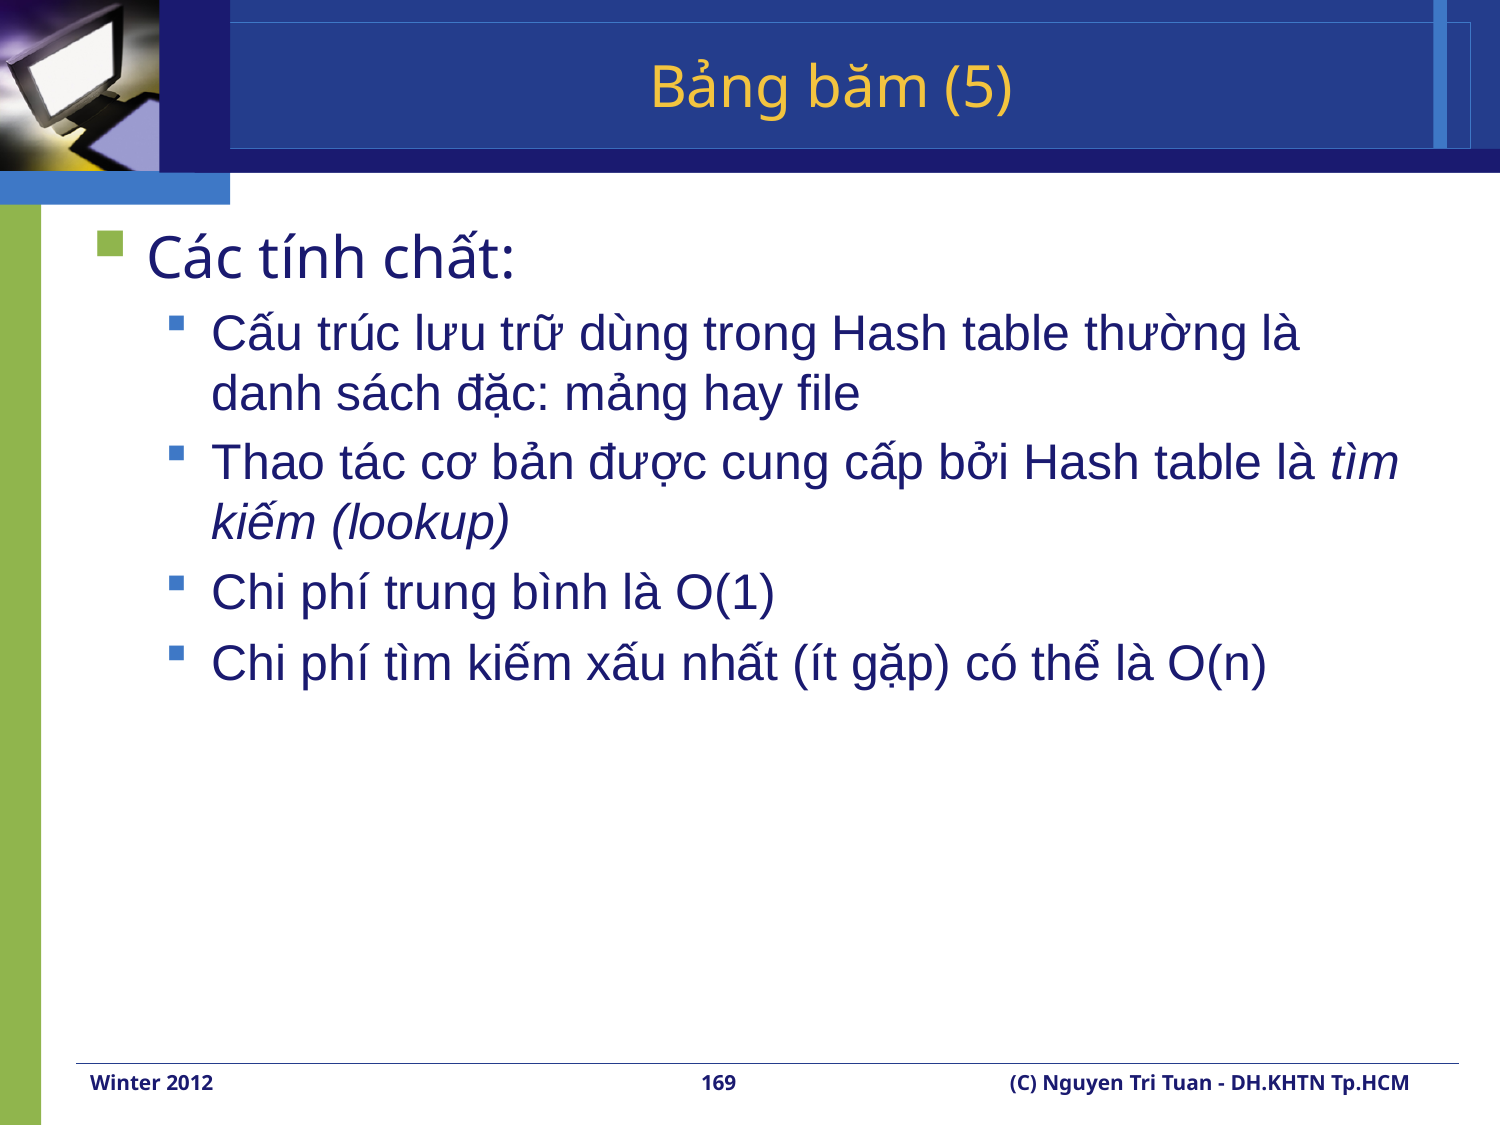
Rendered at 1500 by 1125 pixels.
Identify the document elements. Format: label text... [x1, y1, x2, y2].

footer (C) Nguyen Tri Tuan - DH.KHTN Tp.HCM [887, 1062, 1426, 1125]
title Bảng băm (5) [225, 38, 1438, 131]
picture [0, 0, 159, 171]
slide_number Winter 2012 [74, 1062, 426, 1125]
list Các tính chất: Cấu trúc lưu trữ dùng trong Hash table thường là danh sách đặc: mảng hay file Thao tác cơ bản được cung cấp bởi Hash table là tìm kiếm (lookup) Chi phí trung bình là O(1) Chi phí tìm kiếm xấu nhất (ít gặp) có thể là O(n) [75, 212, 1425, 1074]
slide_number 169 [599, 1074, 838, 1125]
